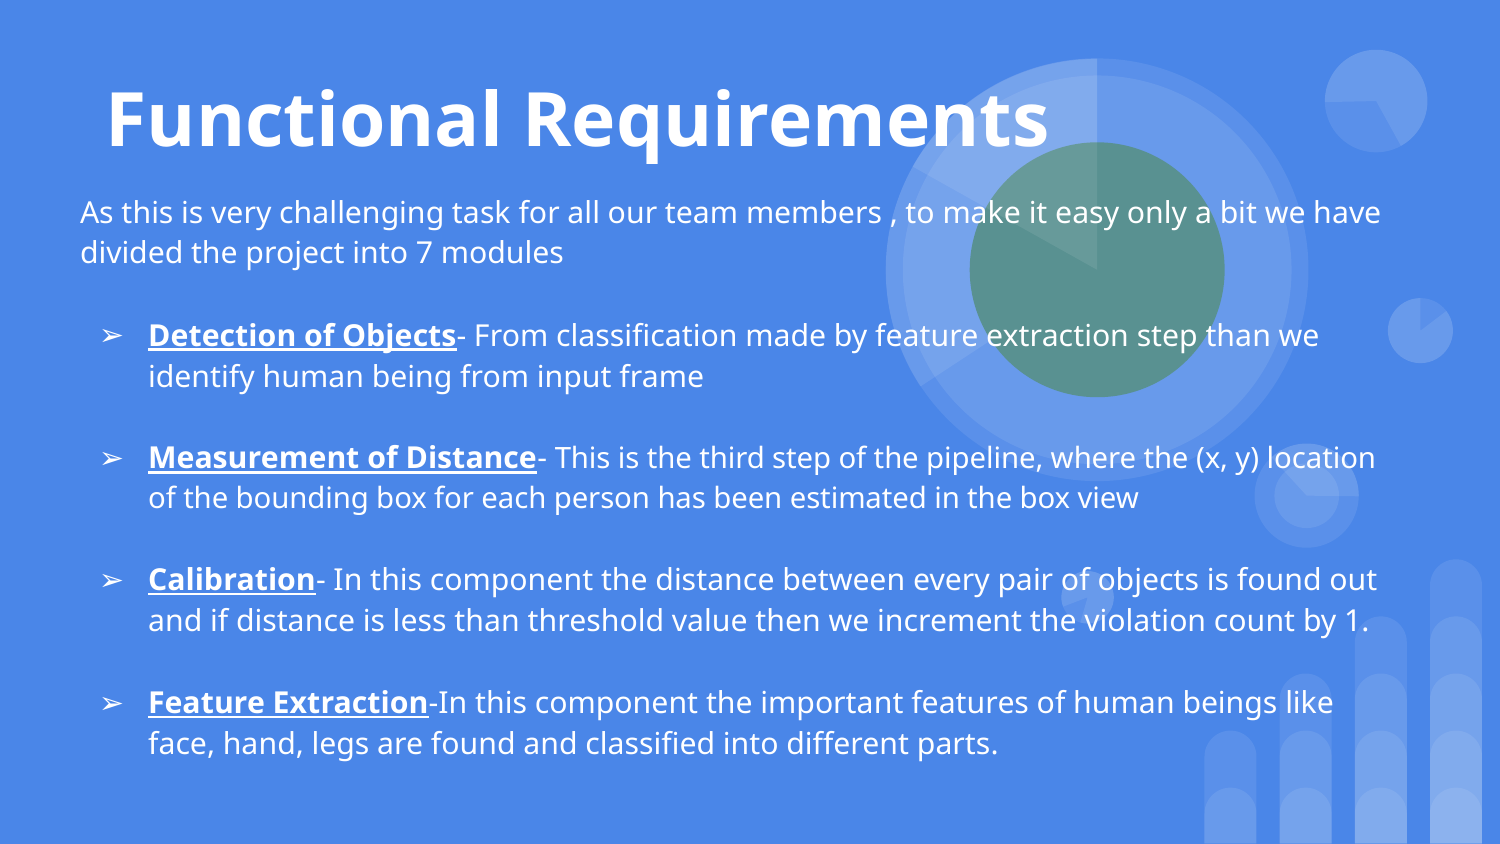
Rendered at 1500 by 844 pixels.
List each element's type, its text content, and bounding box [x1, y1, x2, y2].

subtitle As this is very challenging task for all our team members , to make it easy only a bit we have divided the project into 7 modules Detection of Objects- From classification made by feature extraction step than we identify human being from input frame Measurement of Distance- This is the third step of the pipeline, where the (x, y) location of the bounding box for each person has been estimated in the box view Calibration- In this component the distance between every pair of objects is found out and if distance is less than threshold value then we increment the violation count by 1. Feature Extraction-In this component the important features of human beings like face, hand, legs are found and classified into different parts. [65, 175, 1421, 782]
title Functional Requirements [90, 49, 1421, 175]
